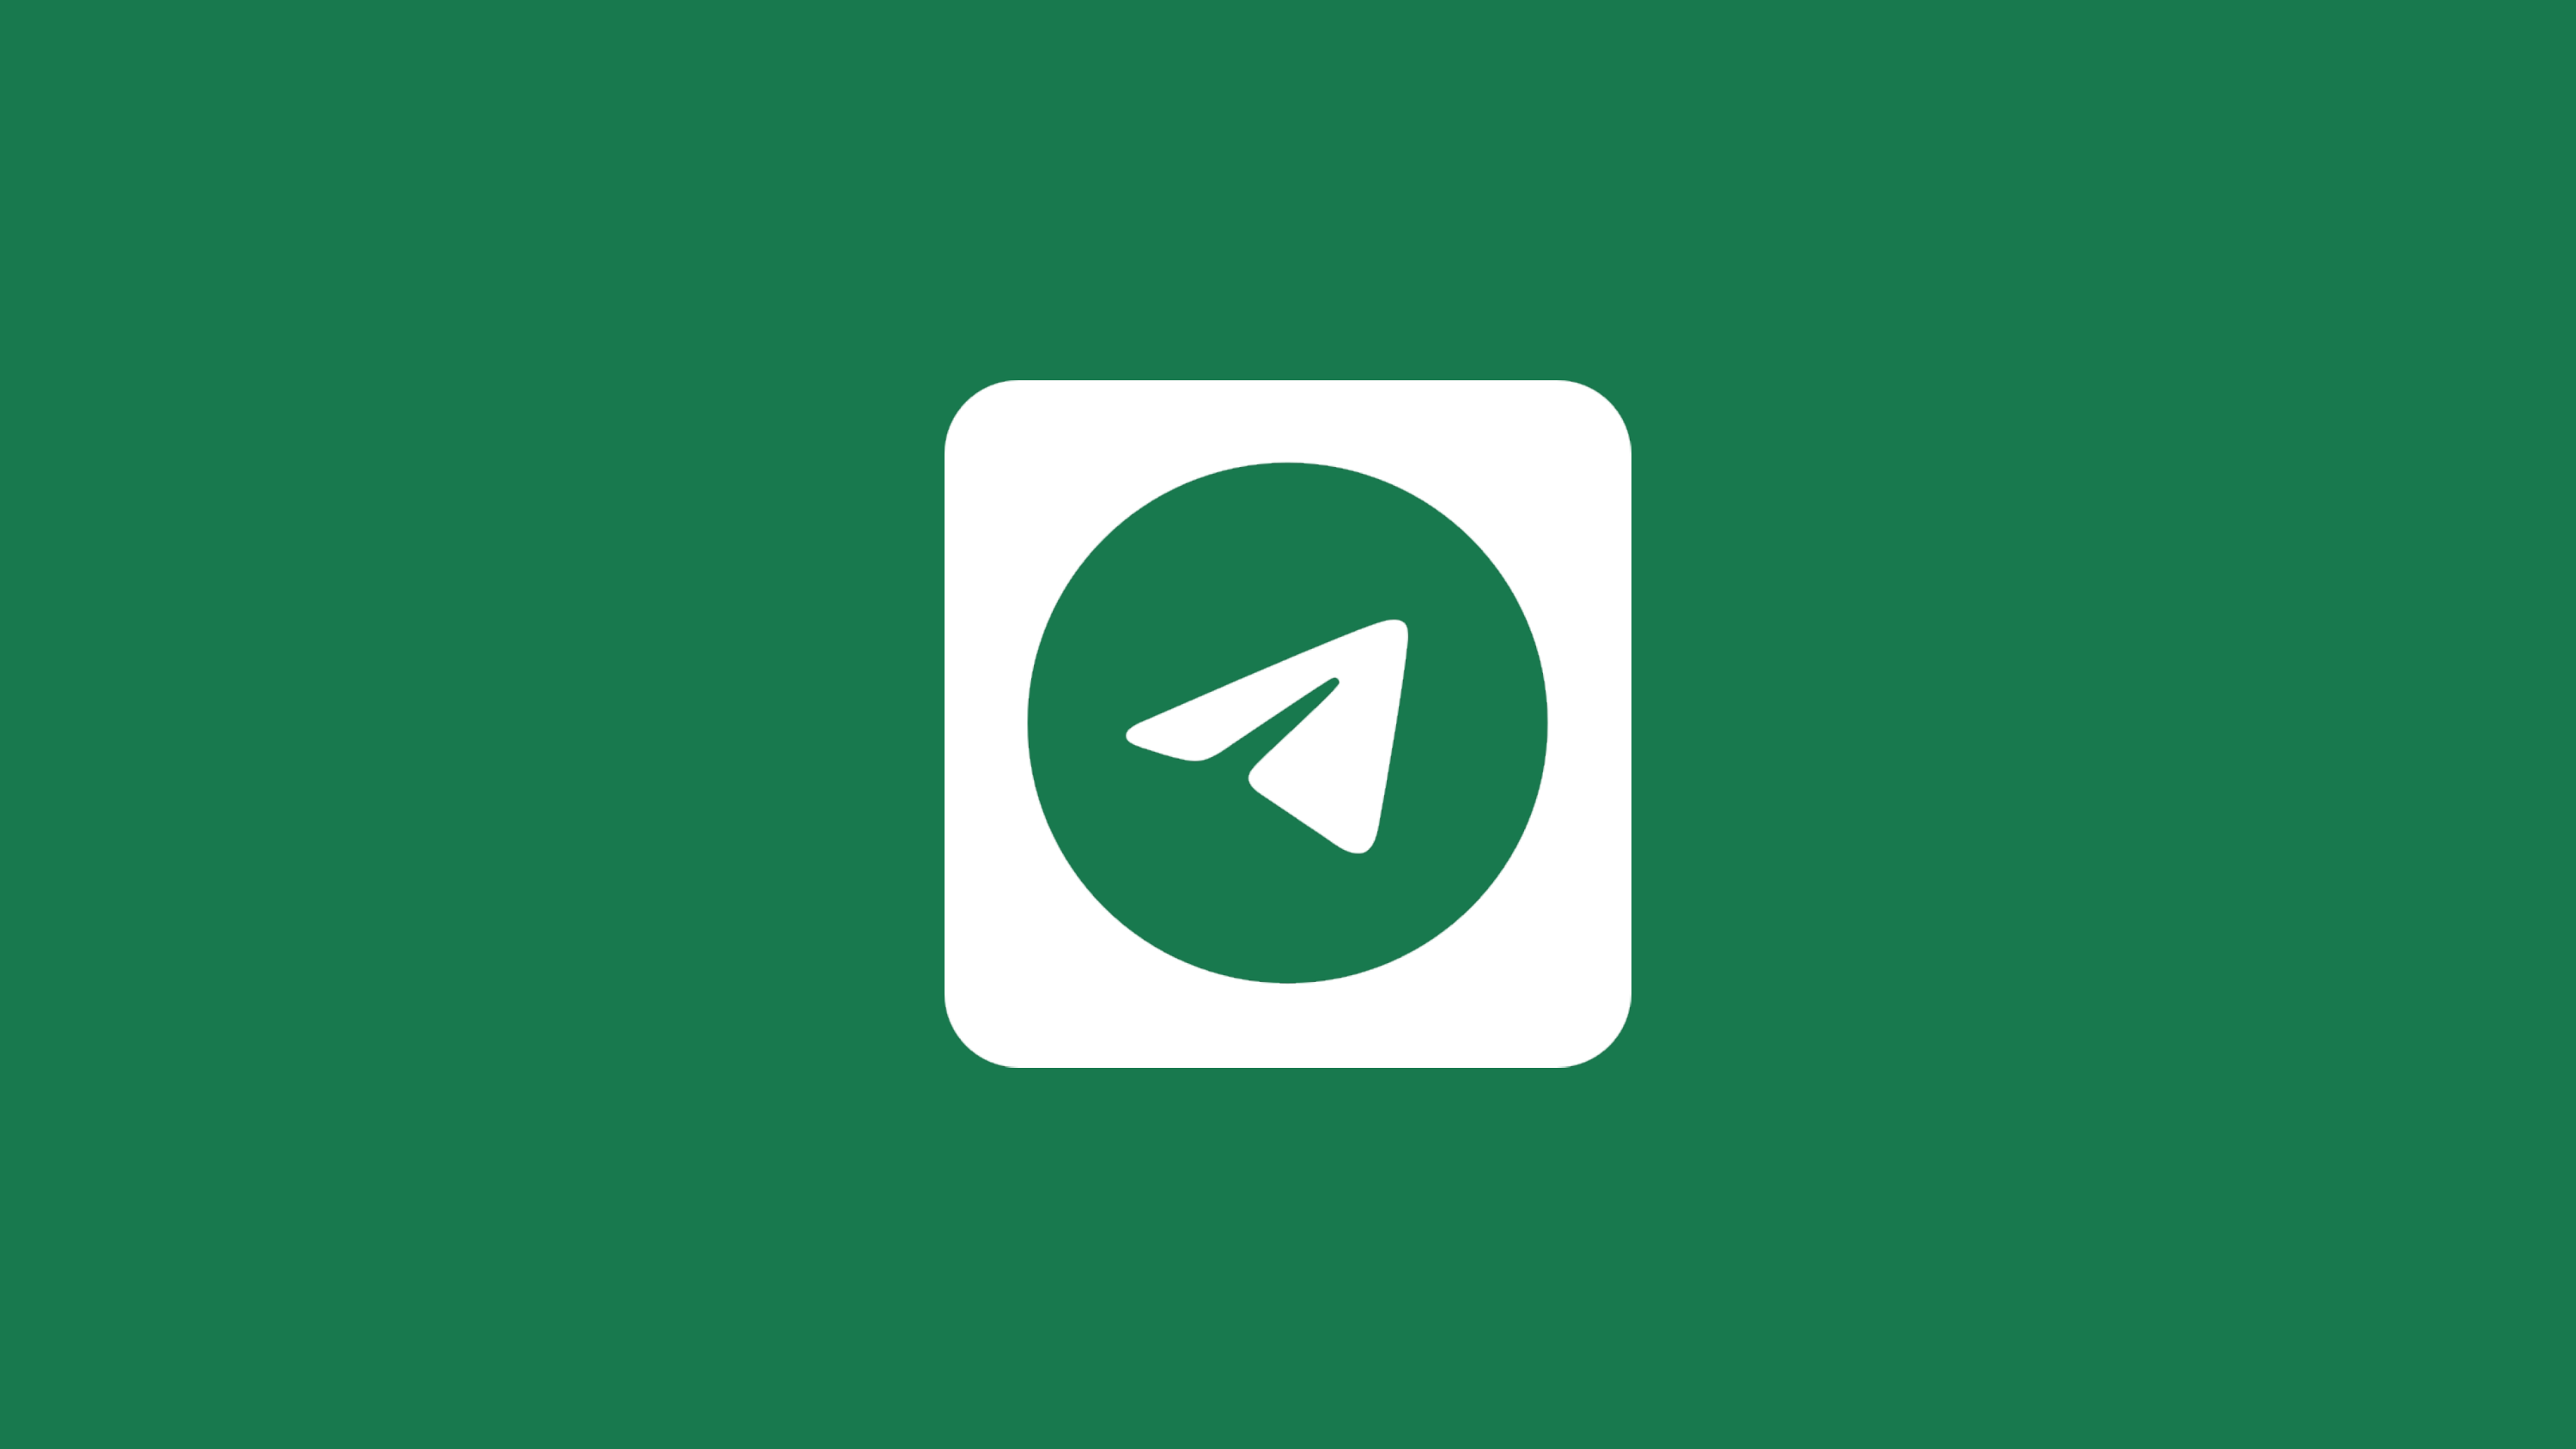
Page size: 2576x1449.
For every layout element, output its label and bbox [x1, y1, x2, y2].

picture [944, 380, 1632, 1068]
